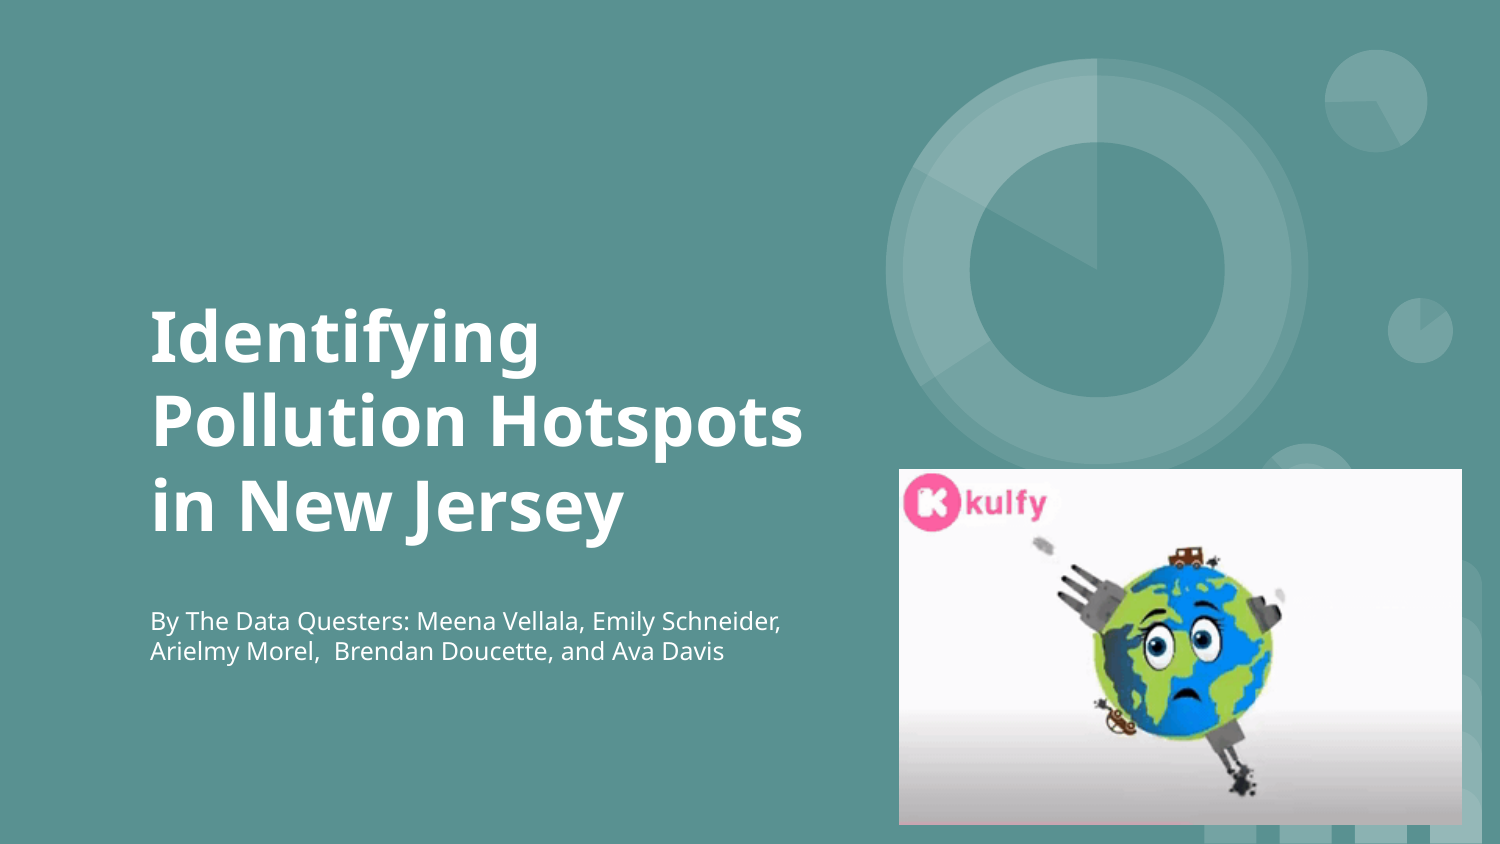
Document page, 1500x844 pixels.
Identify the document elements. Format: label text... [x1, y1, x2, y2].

title Identifying Pollution Hotspots in New Jersey [135, 264, 834, 572]
subtitle By The Data Questers: Meena Vellala, Emily Schneider, Arielmy Morel, Brendan Doucette, and Ava Davis [135, 589, 834, 704]
picture [899, 469, 1463, 825]
